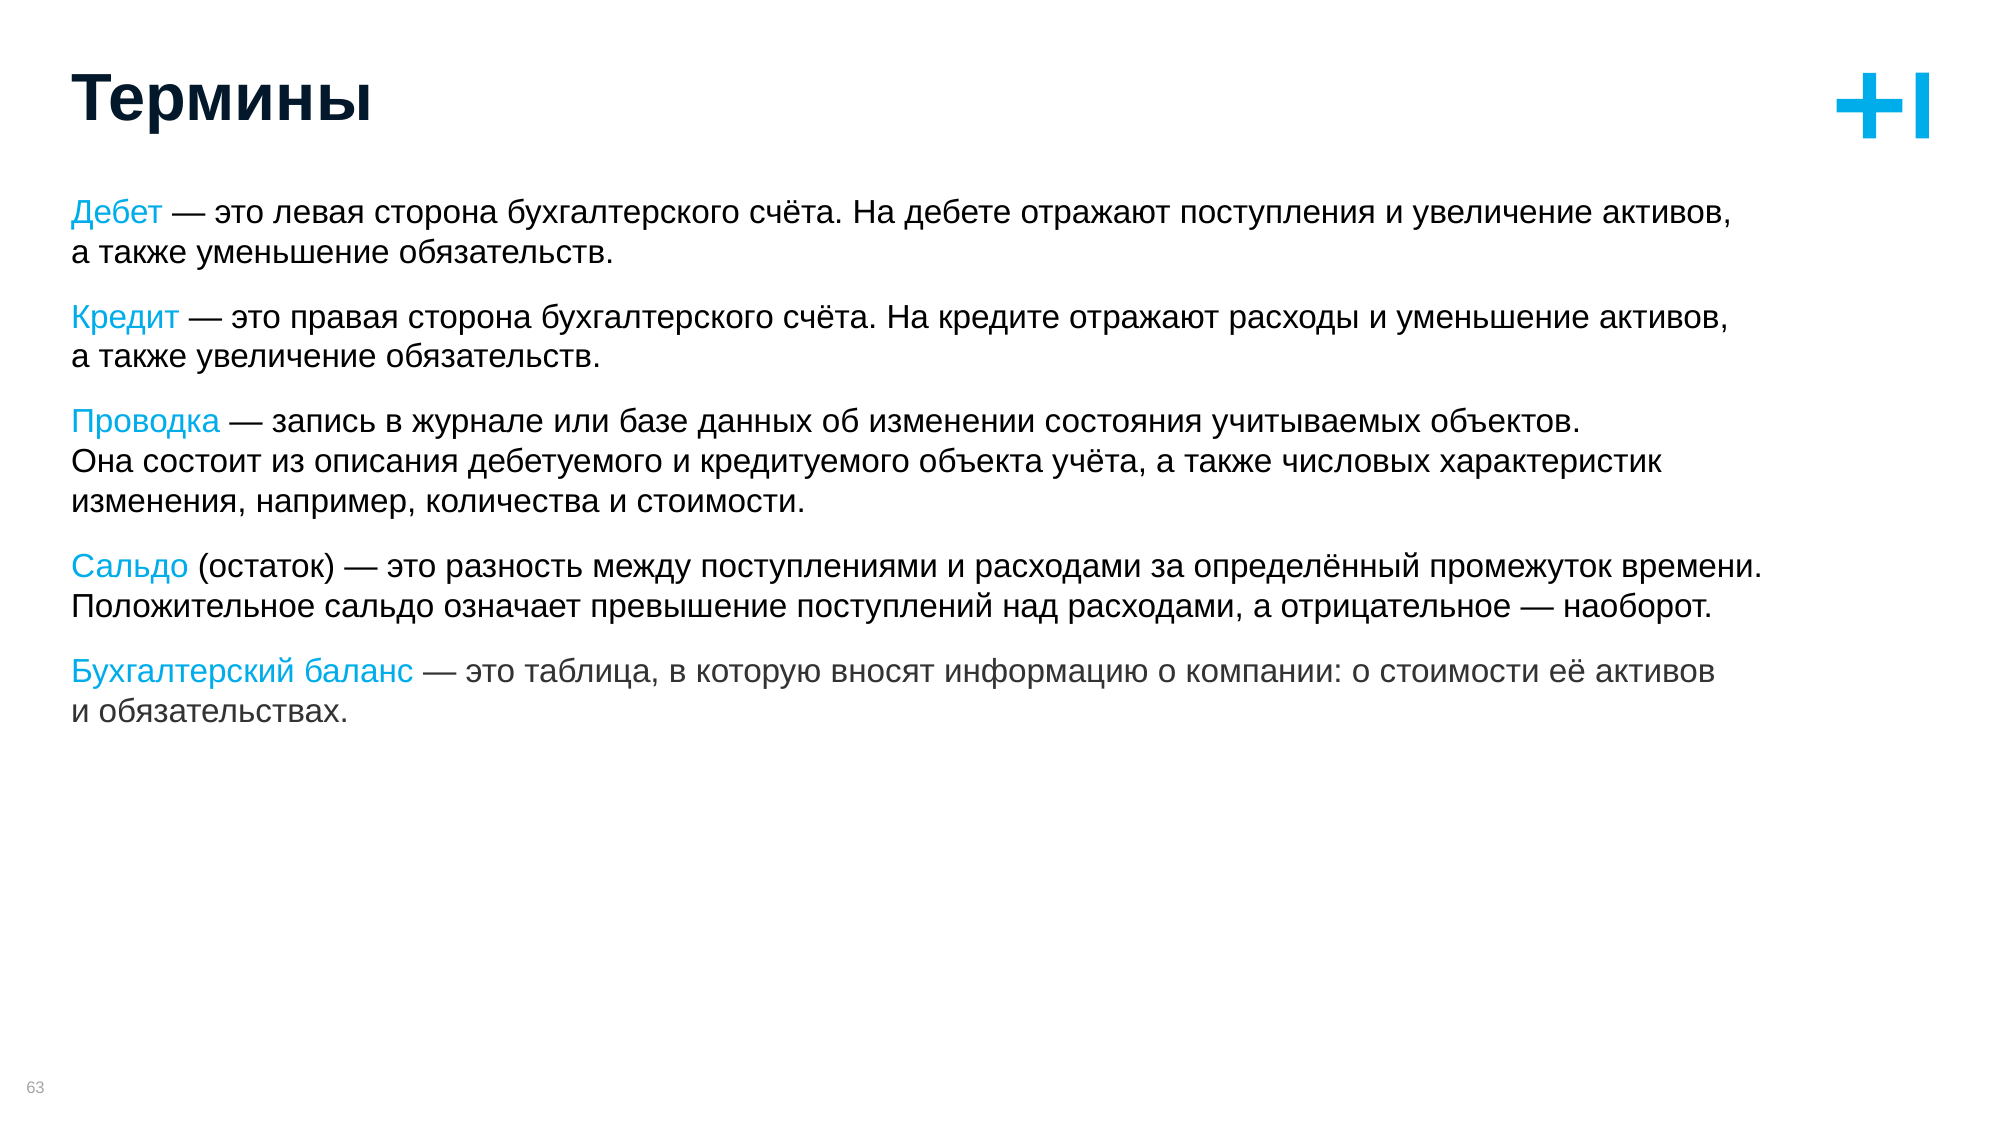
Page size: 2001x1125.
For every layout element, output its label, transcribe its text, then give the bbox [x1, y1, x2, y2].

list Дебет — это левая сторона бухгалтерского счёта. На дебете отражают поступления и увеличение активов, а также уменьшение обязательств. Кредит — это правая сторона бухгалтерского счёта. На кредите отражают расходы и уменьшение активов, а также увеличение обязательств. Проводка — запись в журнале или базе данных об изменении состояния учитываемых объектов. Она состоит из описания дебетуемого и кредитуемого объекта учёта, а также числовых характеристик изменения, например, количества и стоимости. Сальдо (остаток) — это разность между поступлениями и расходами за определённый промежуток времени. Положительное сальдо означает превышение поступлений над расходами, а отрицательное — наоборот. Бухгалтерский баланс — это таблица, в которую вносят информацию о компании: о стоимости её активов и обязательствах. [70, 189, 1843, 736]
title Термины [70, 69, 1649, 134]
